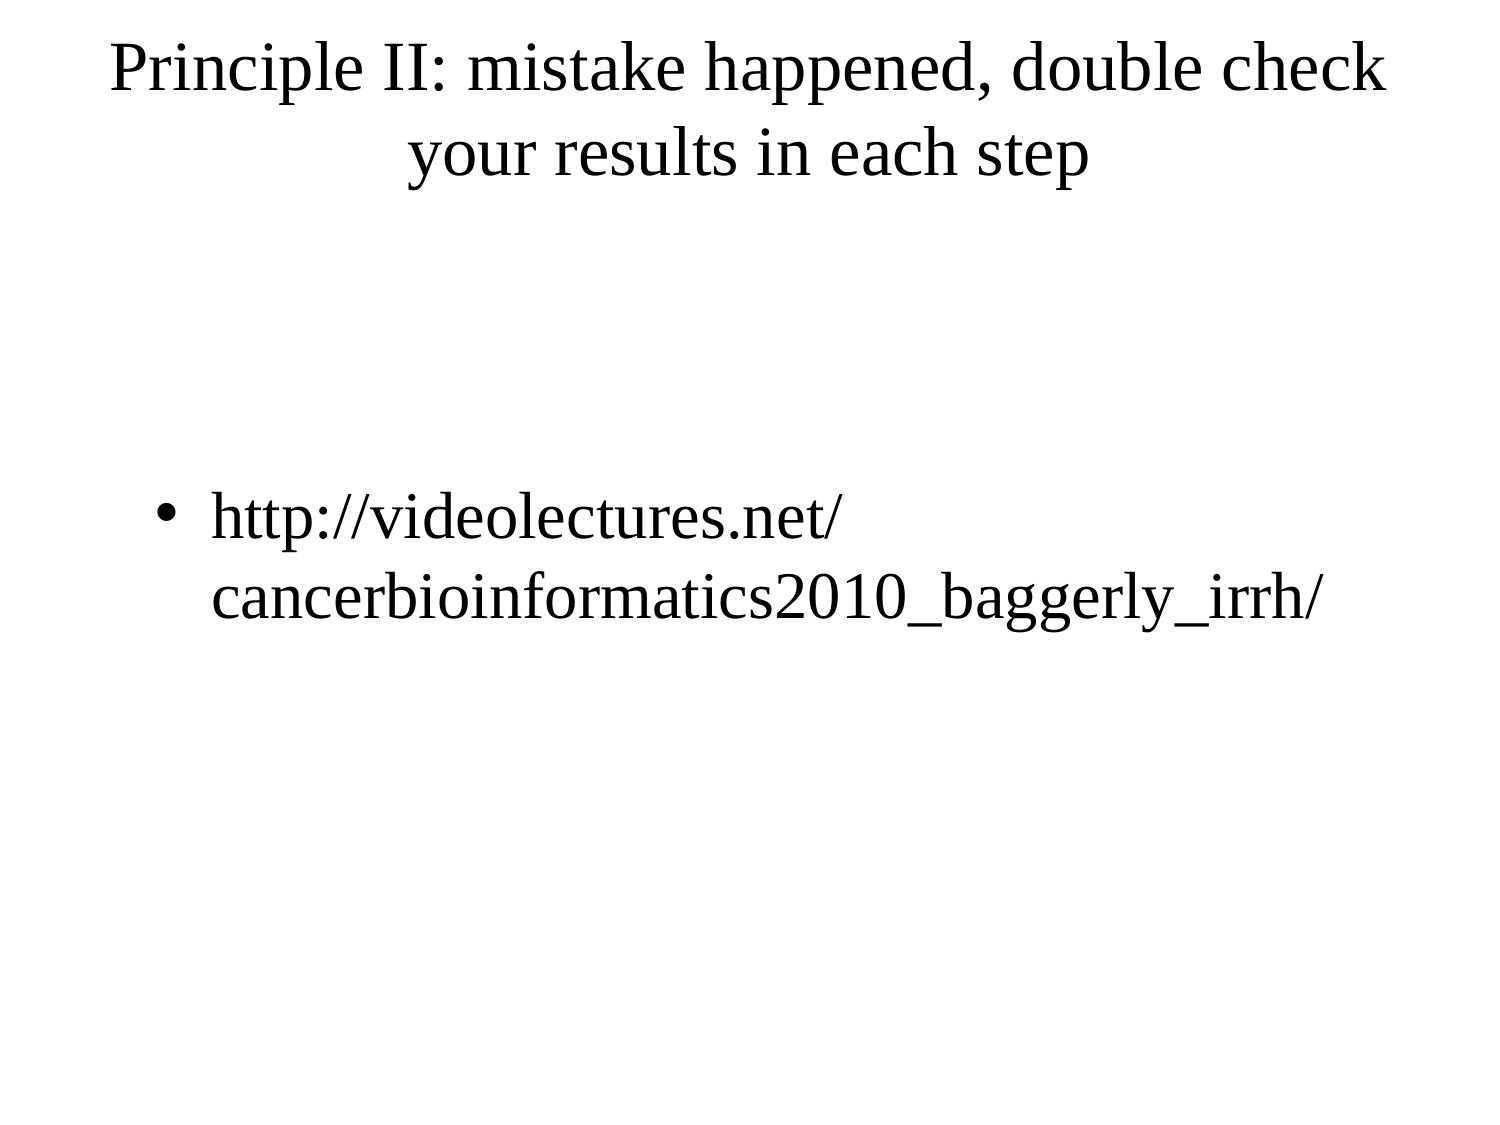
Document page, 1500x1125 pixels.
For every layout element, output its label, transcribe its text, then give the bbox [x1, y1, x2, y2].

list http://videolectures.net/cancerbioinformatics2010_baggerly_irrh/ [139, 463, 1371, 757]
title Principle II: mistake happened, double check your results in each step [75, 10, 1425, 199]
